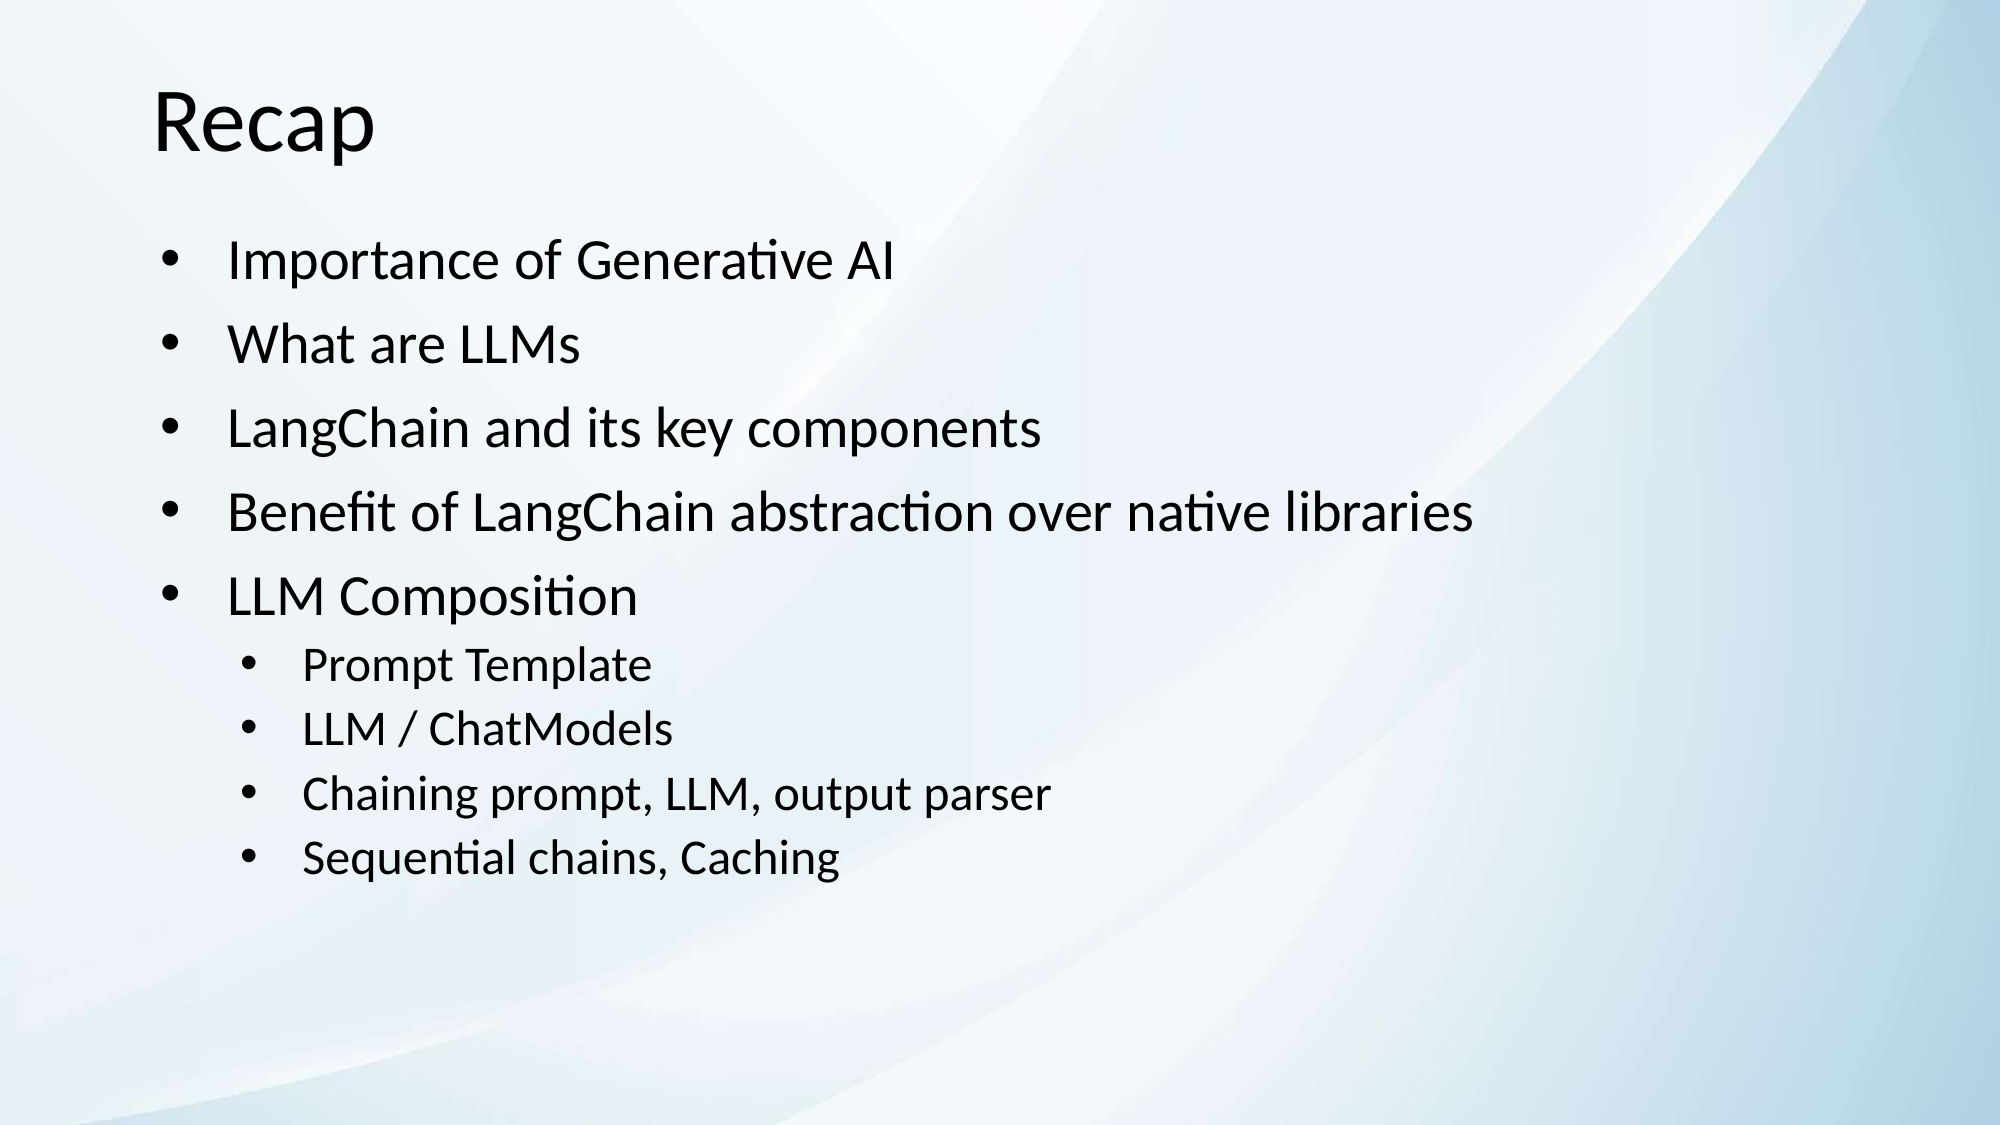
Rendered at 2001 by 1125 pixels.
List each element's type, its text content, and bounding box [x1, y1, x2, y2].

list Importance of Generative AI What are LLMs LangChain and its key components Benefit of LangChain abstraction over native libraries LLM Composition Prompt Template LLM / ChatModels Chaining prompt, LLM, output parser Sequential chains, Caching [137, 222, 1863, 999]
title Recap [137, 59, 1863, 184]
picture [0, 0, 2000, 1125]
